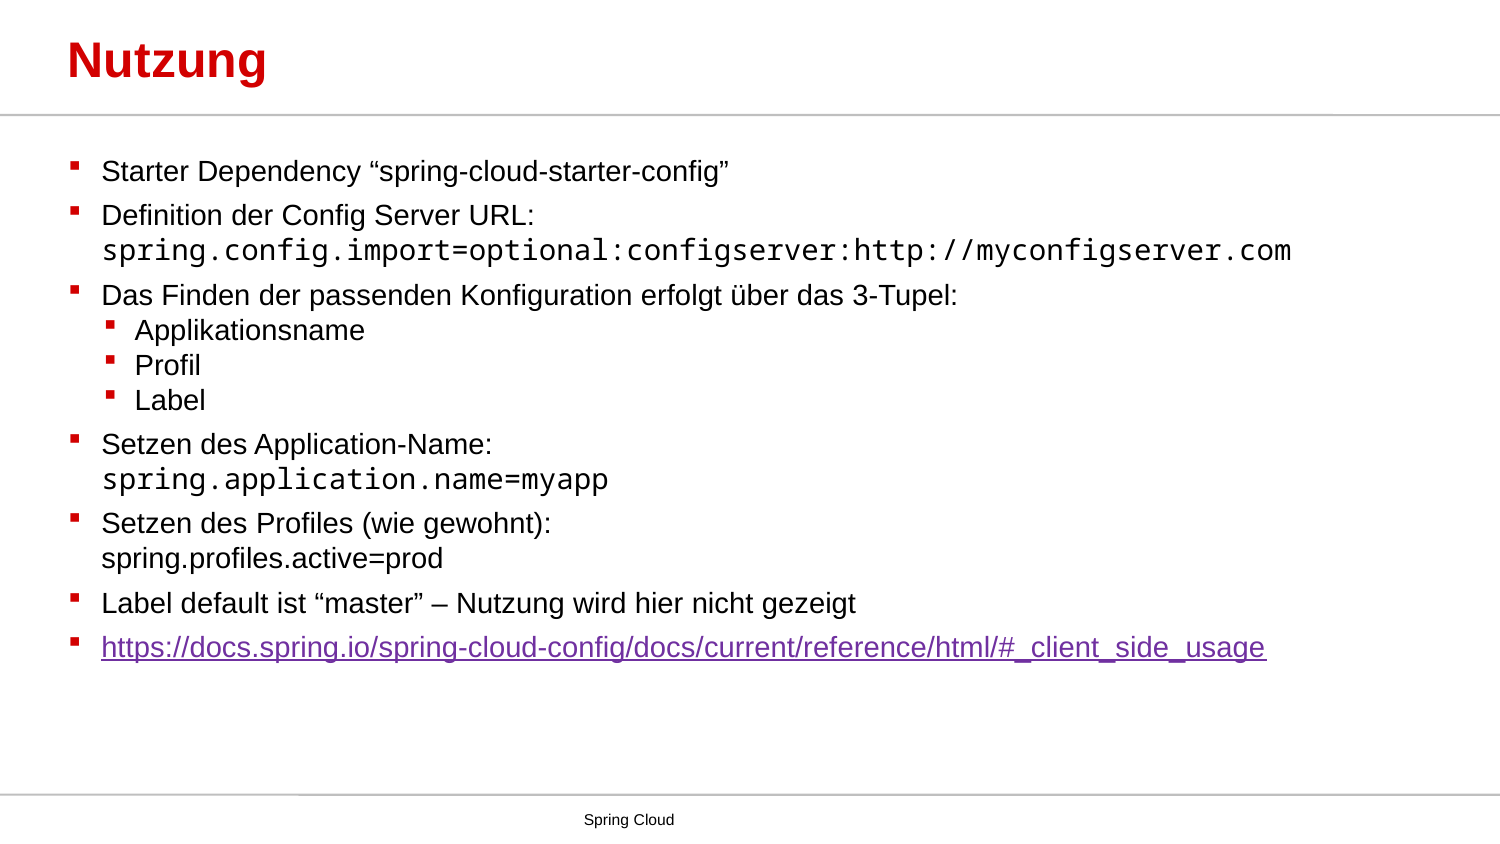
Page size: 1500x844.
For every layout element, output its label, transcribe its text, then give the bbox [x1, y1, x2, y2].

title Nutzung [53, 0, 1058, 115]
slide_number Spring Cloud [583, 794, 1260, 844]
list Starter Dependency “spring-cloud-starter-config” Definition der Config Server URL: spring.config.import=optional:configserver:http://myconfigserver.com Das Finden der passenden Konfiguration erfolgt über das 3-Tupel: Applikationsname Profil Label Setzen des Application-Name: spring.application.name=myapp Setzen des Profiles (wie gewohnt): spring.profiles.active=prod Label default ist “master” – Nutzung wird hier nicht gezeigt https://docs.spring.io/spring-cloud-config/docs/current/reference/html/#_client_side_usage [53, 144, 1447, 765]
